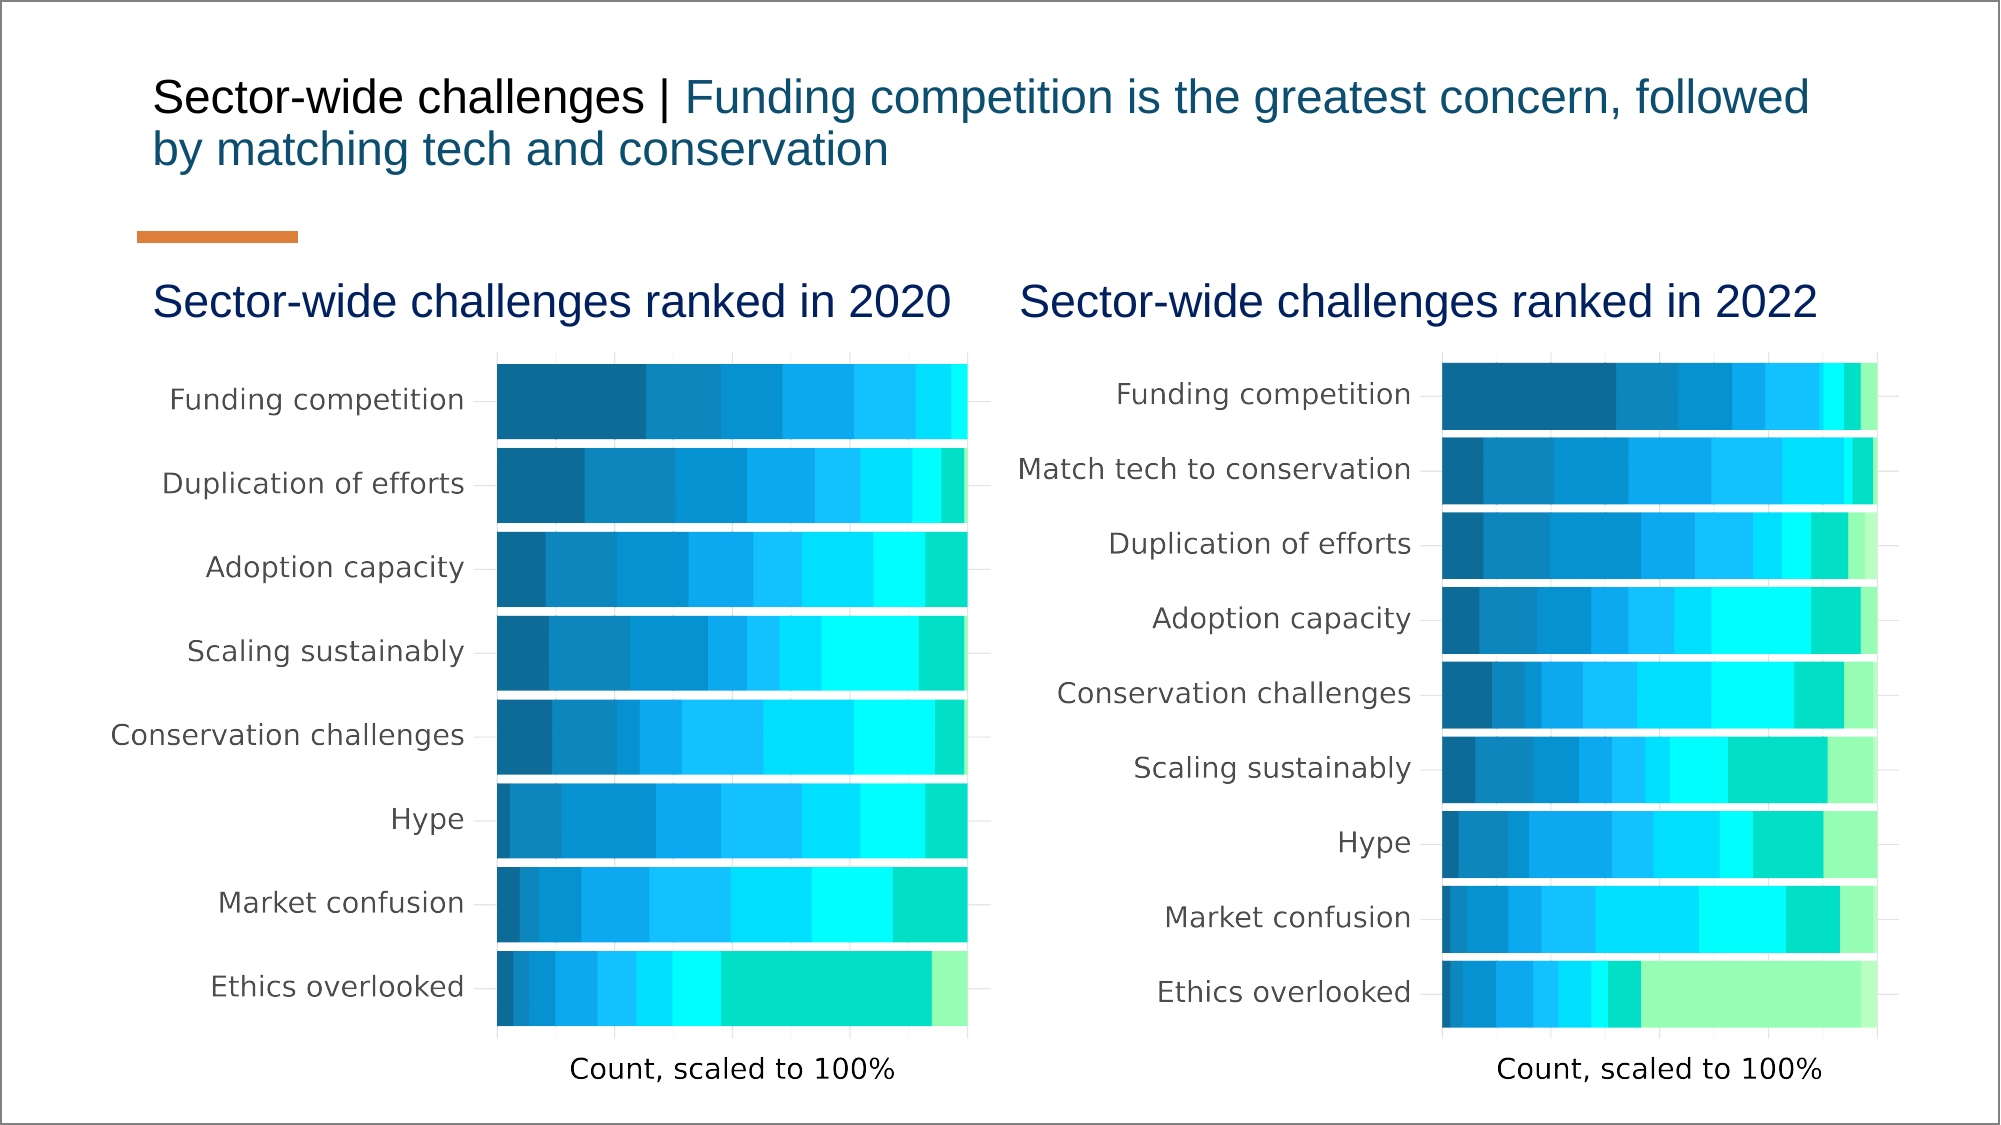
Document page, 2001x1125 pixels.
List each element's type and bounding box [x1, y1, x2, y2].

list [92, 324, 999, 1103]
text_box [0, 0, 2000, 1125]
picture [999, 324, 1908, 1103]
